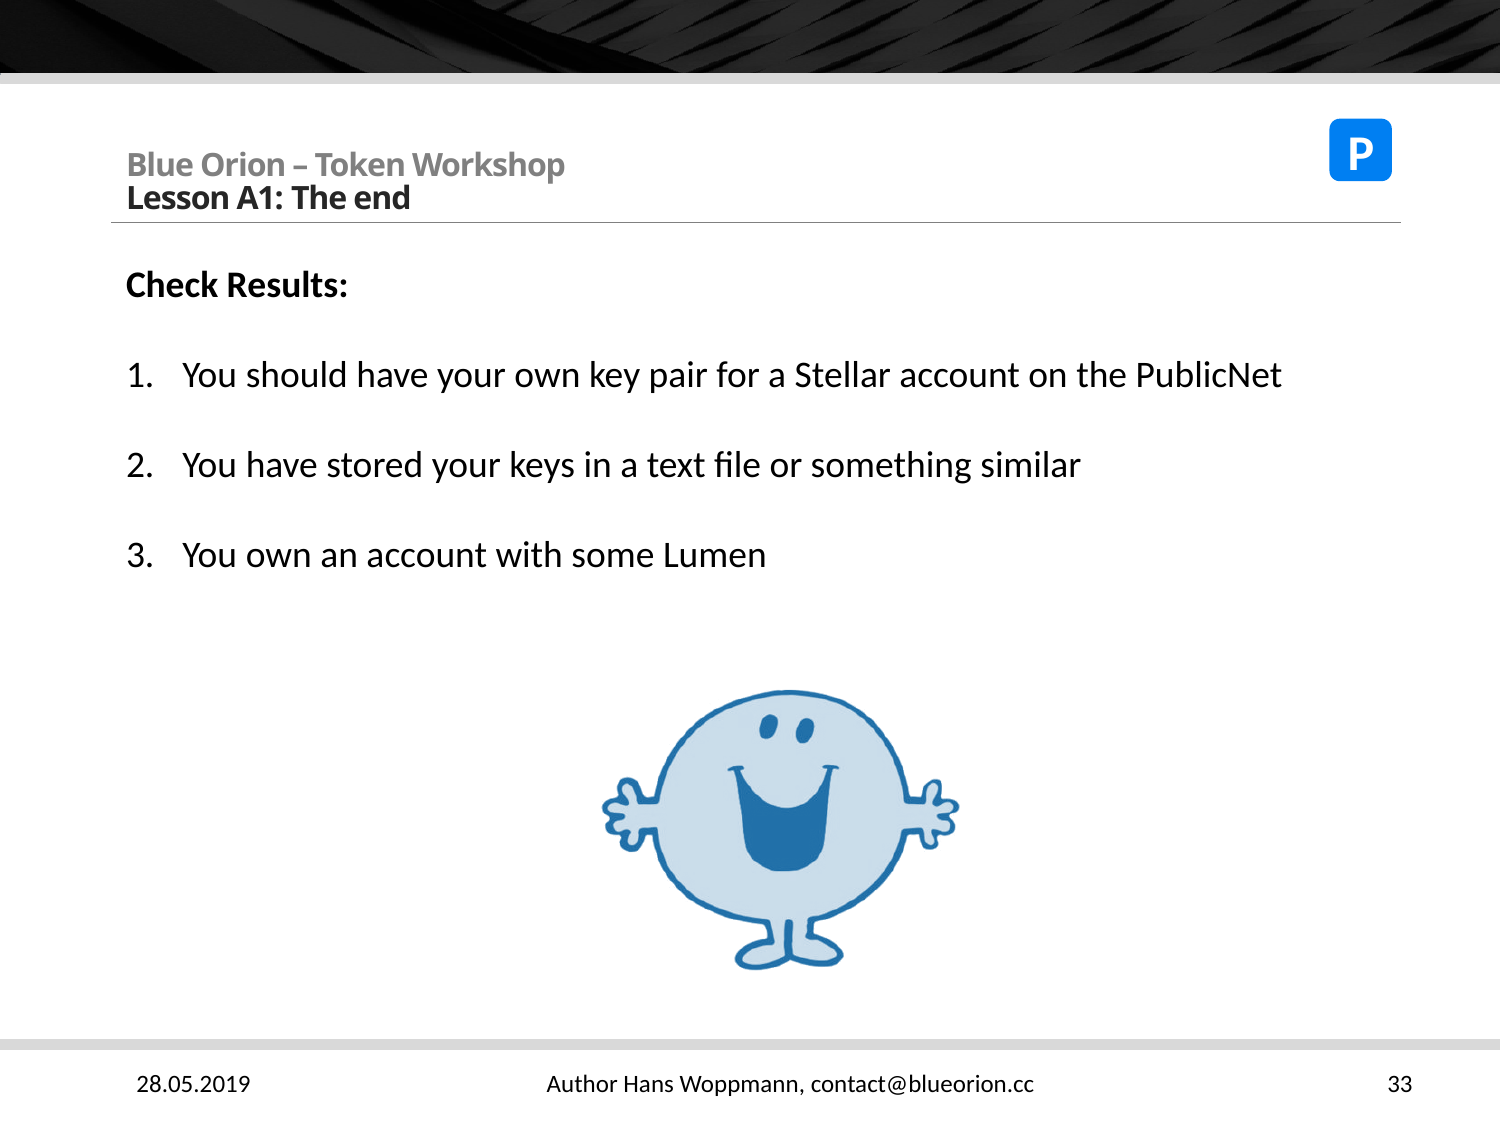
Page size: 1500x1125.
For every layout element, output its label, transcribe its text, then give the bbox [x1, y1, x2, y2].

picture [476, 670, 1074, 1007]
picture [0, 0, 1500, 73]
text_box P [1328, 117, 1394, 143]
title Blue Orion – Token Workshop Lesson A1: The end [111, 143, 1402, 224]
text_box Check Results: You should have your own key pair for a Stellar account on the PublicNet You have stored your keys in a text file or something similar You own an account with some Lumen [111, 252, 1343, 582]
